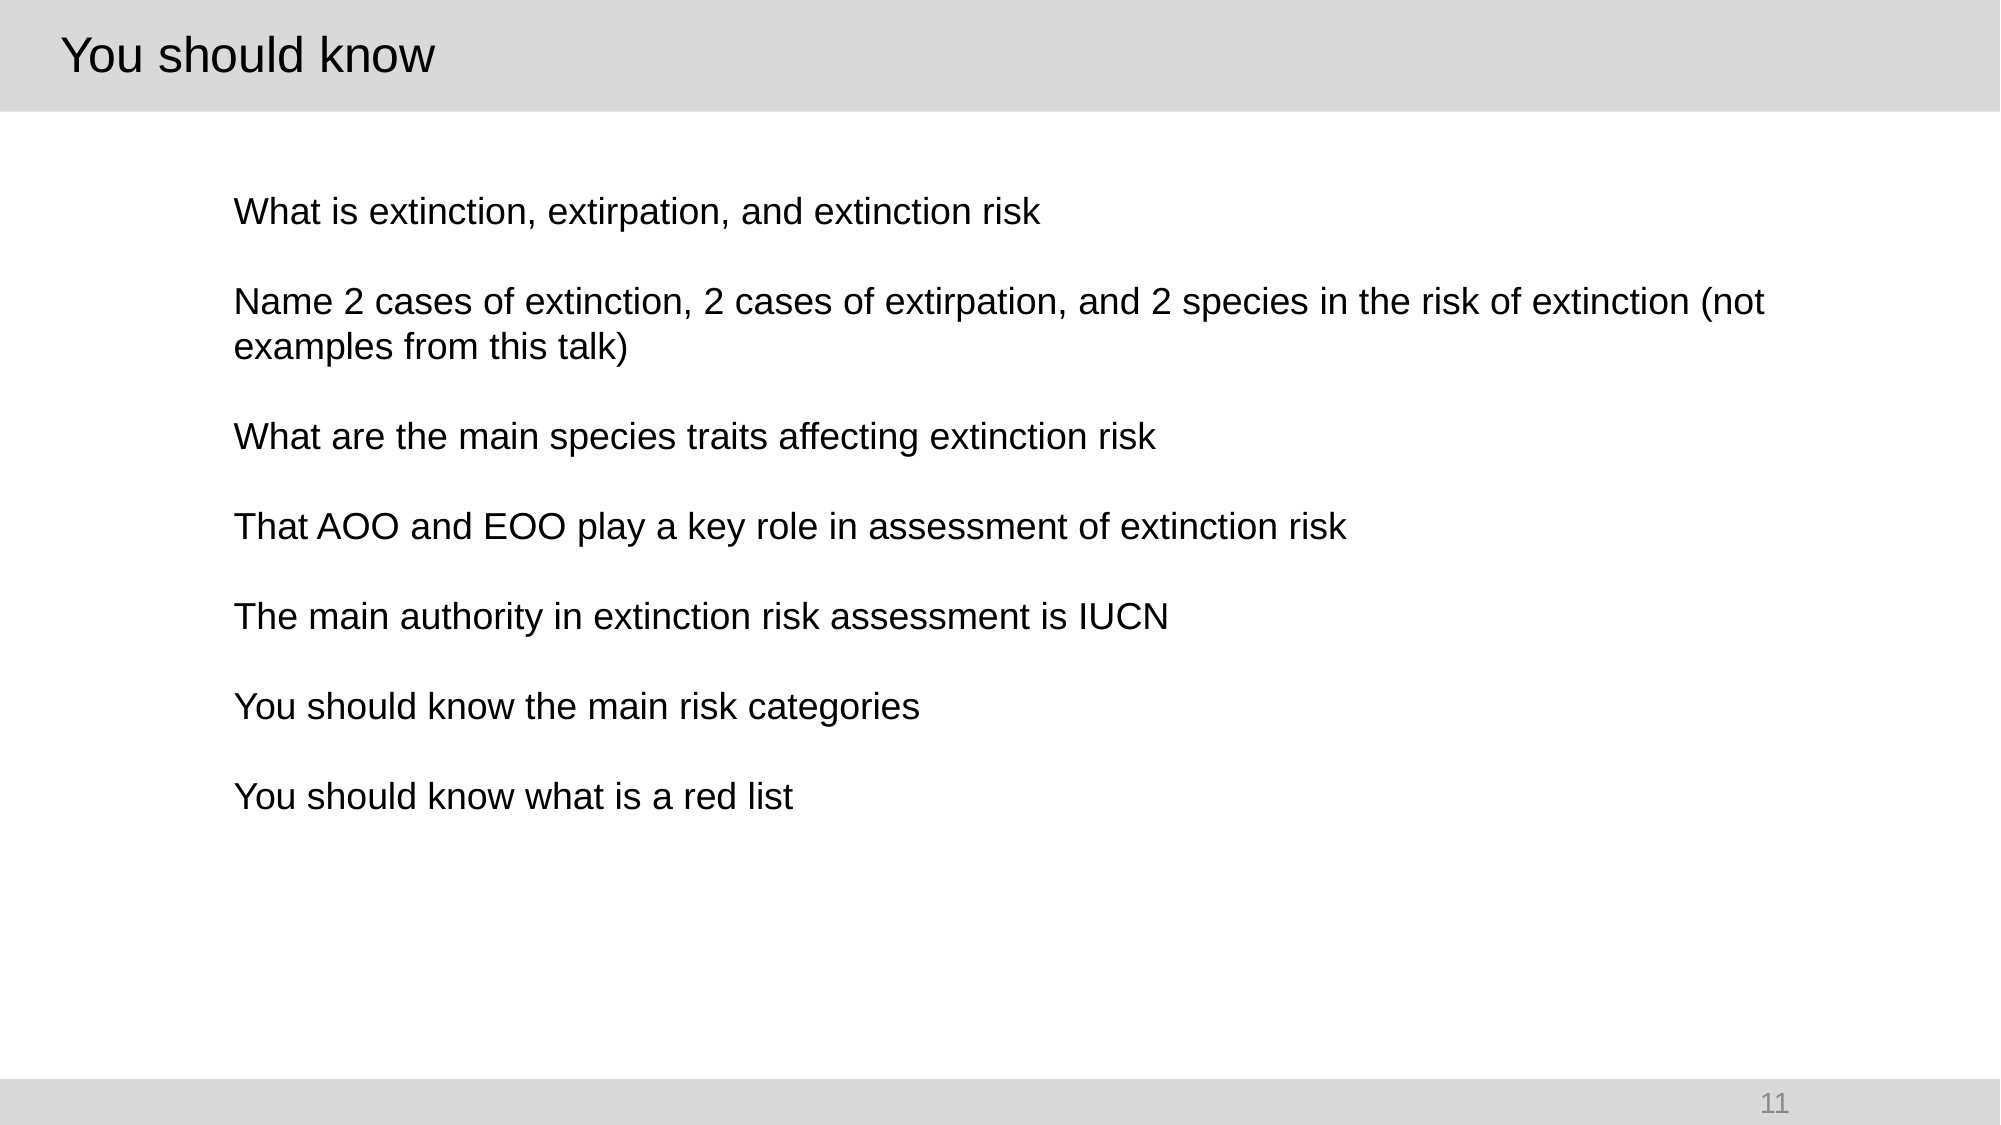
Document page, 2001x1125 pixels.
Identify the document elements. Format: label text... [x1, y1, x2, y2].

footer [0, 1079, 1550, 1125]
text_box What is extinction, extirpation, and extinction risk Name 2 cases of extinction, 2 cases of extirpation, and 2 species in the risk of extinction (not examples from this talk) What are the main species traits affecting extinction risk That AOO and EOO play a key role in assessment of extinction risk The main authority in extinction risk assessment is IUCN You should know the main risk categories You should know what is a red list [218, 179, 1825, 915]
title You should know [0, 0, 2000, 112]
slide_number 11 [1550, 1079, 2000, 1125]
